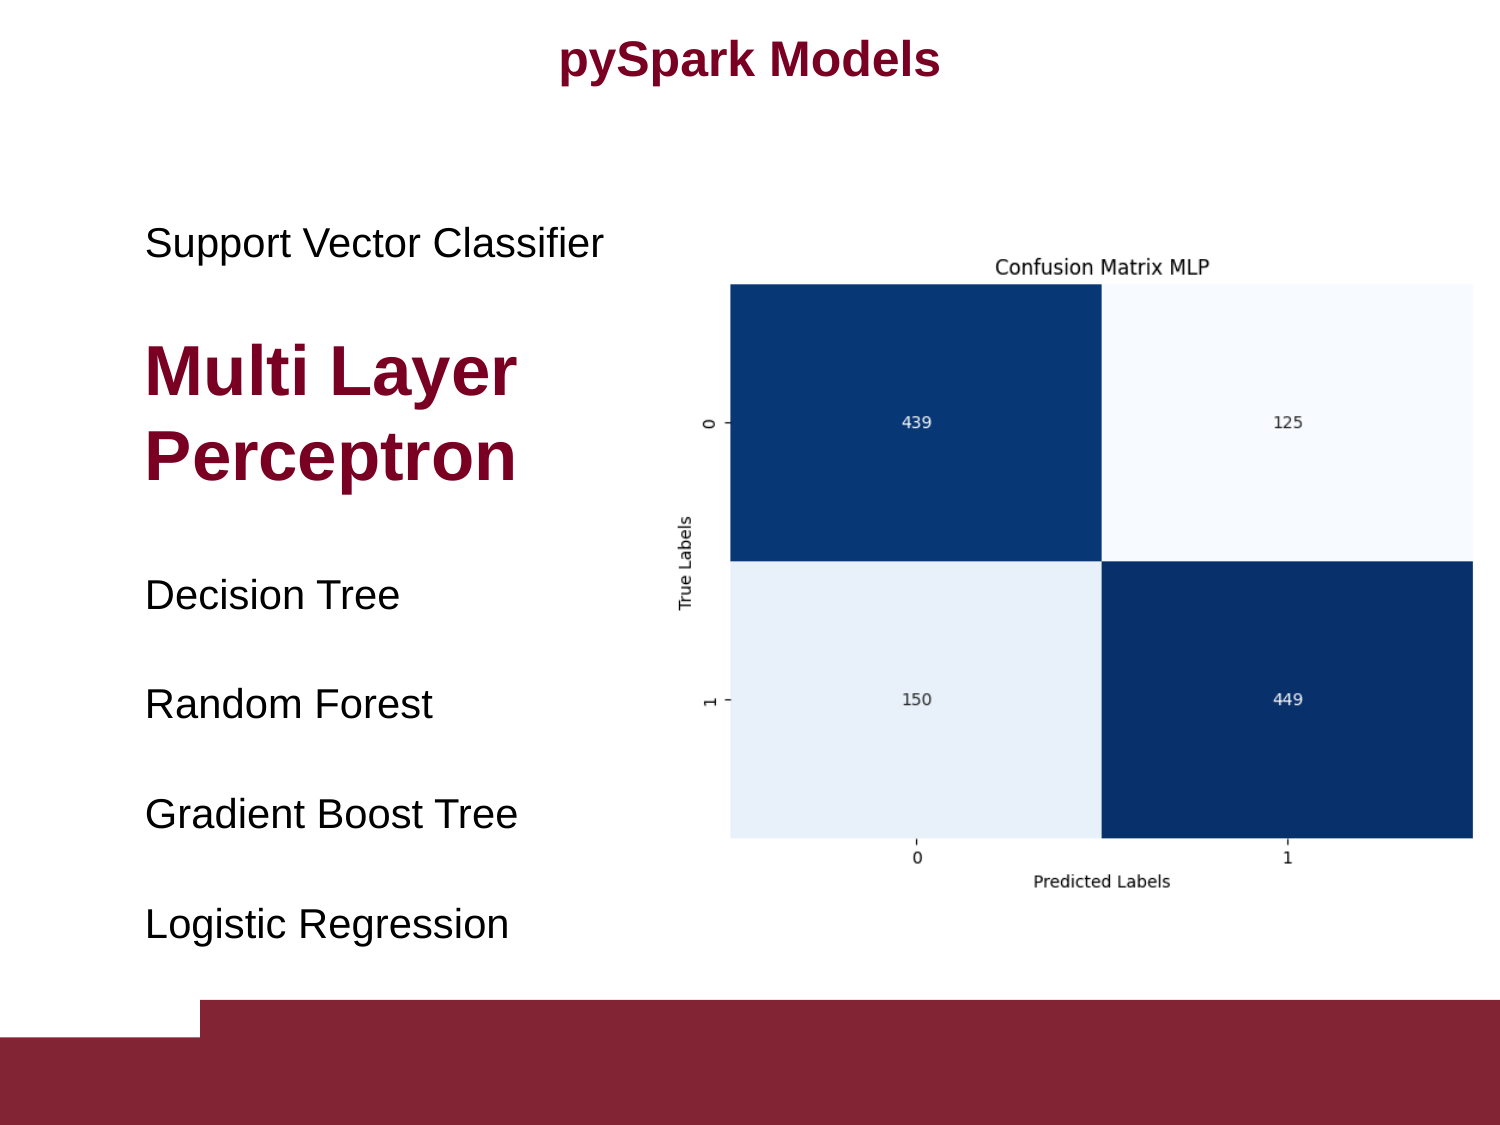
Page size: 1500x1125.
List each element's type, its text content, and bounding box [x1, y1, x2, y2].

text_box Random Forest [129, 669, 667, 745]
picture [667, 246, 1485, 902]
text_box Logistic Regression [129, 889, 668, 965]
text_box pySpark Models [129, 18, 1370, 102]
text_box Support Vector Classifier [129, 208, 668, 283]
text_box Multi Layer Perceptron [129, 317, 667, 393]
text_box Gradient Boost Tree [129, 779, 667, 855]
text_box Decision Tree [129, 560, 667, 636]
